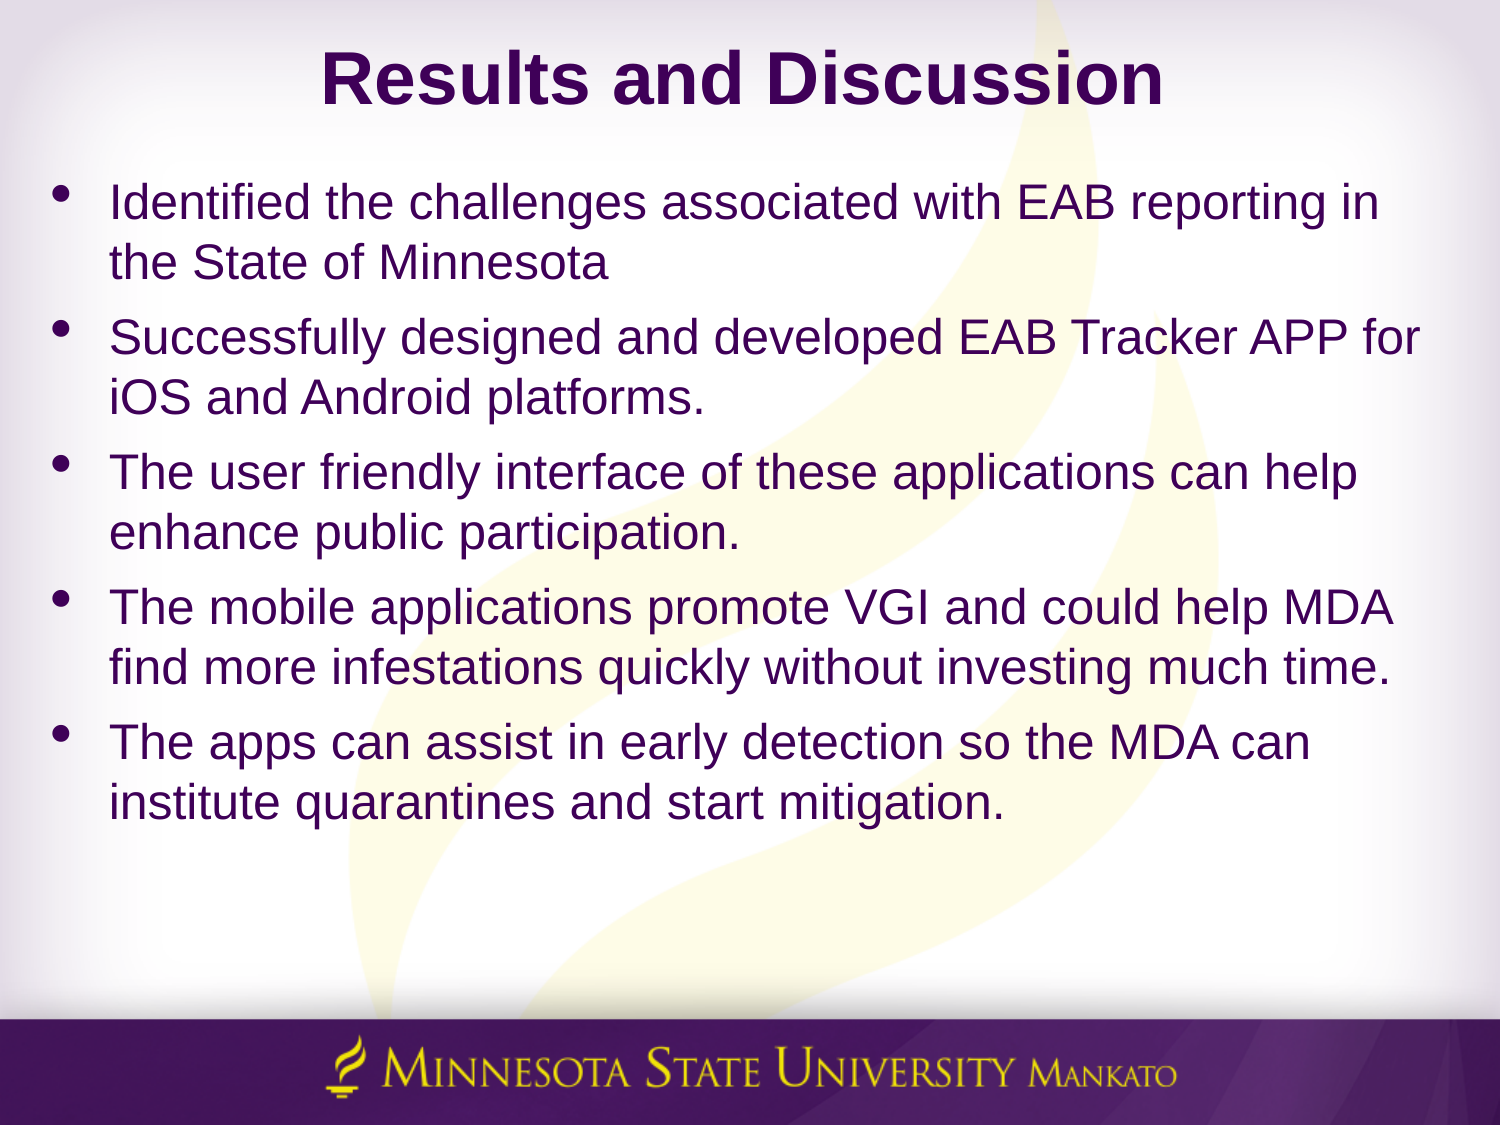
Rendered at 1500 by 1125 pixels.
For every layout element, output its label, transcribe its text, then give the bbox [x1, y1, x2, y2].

title Results and Discussion [113, 0, 1375, 150]
list Identified the challenges associated with EAB reporting in the State of Minnesota Successfully designed and developed EAB Tracker APP for iOS and Android platforms. The user friendly interface of these applications can help enhance public participation. The mobile applications promote VGI and could help MDA find more infestations quickly without investing much time. The apps can assist in early detection so the MDA can institute quarantines and start mitigation. [37, 162, 1438, 975]
picture [0, 0, 1500, 1125]
